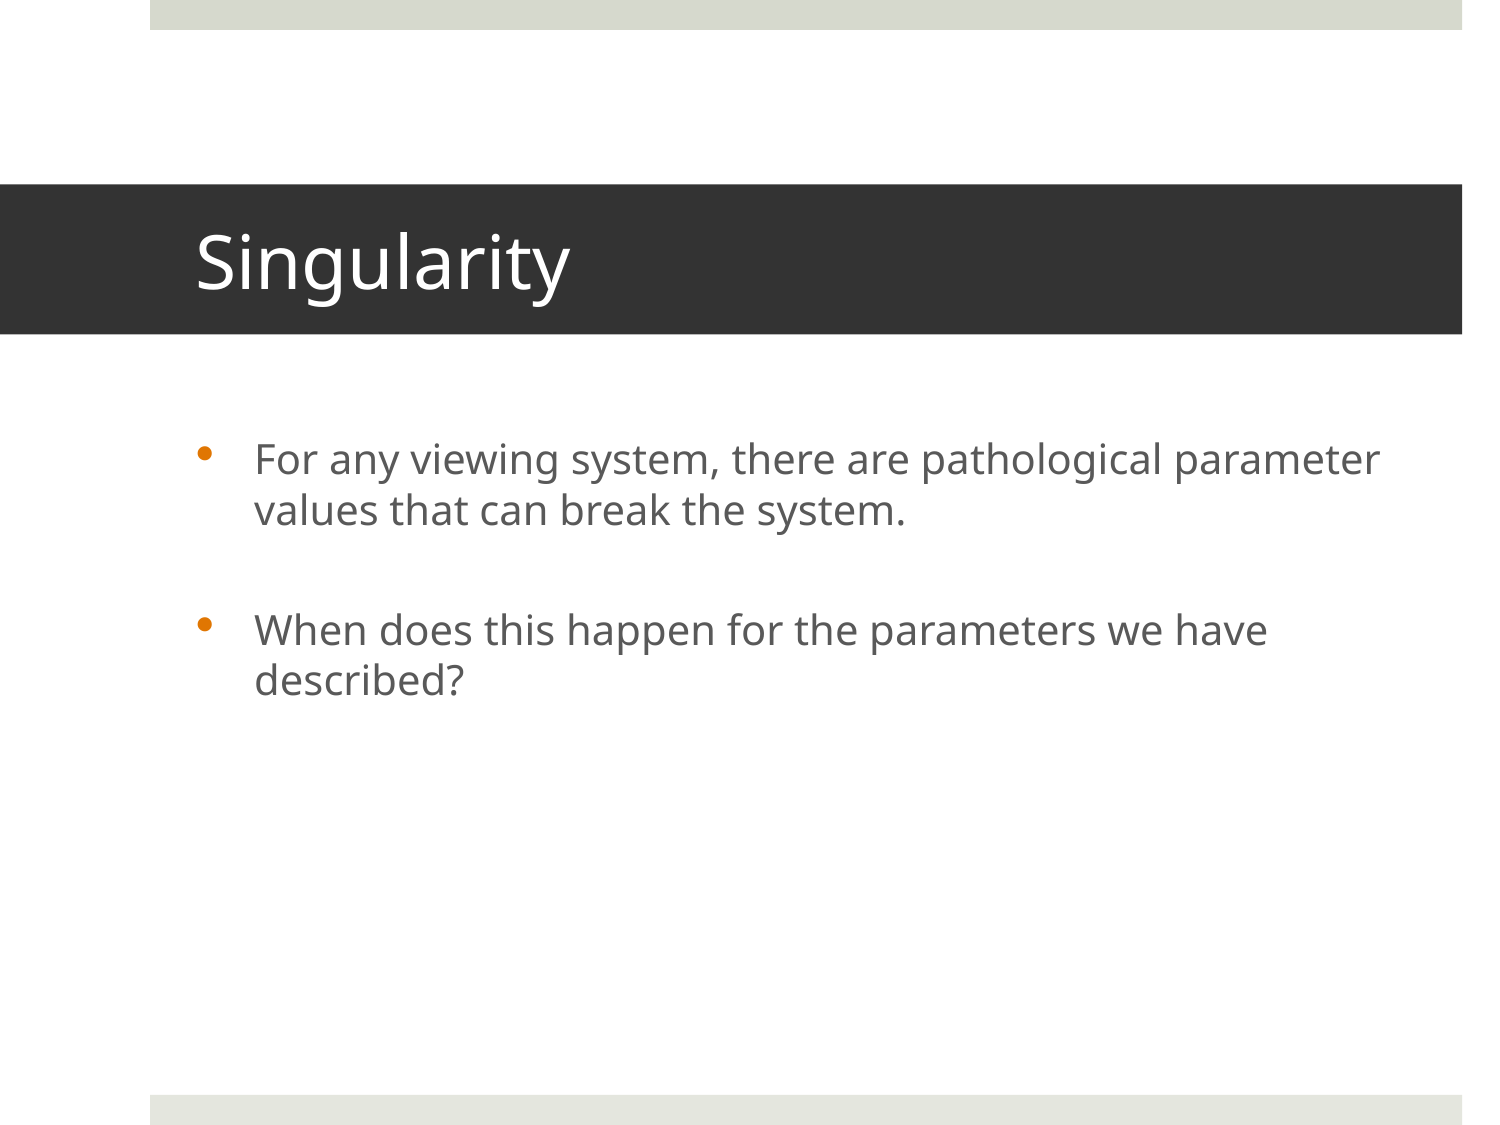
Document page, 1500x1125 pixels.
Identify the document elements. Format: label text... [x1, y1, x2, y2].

title Singularity [0, 184, 1463, 335]
list For any viewing system, there are pathological parameter values that can break the system. When does this happen for the parameters we have described? [182, 425, 1432, 1028]
